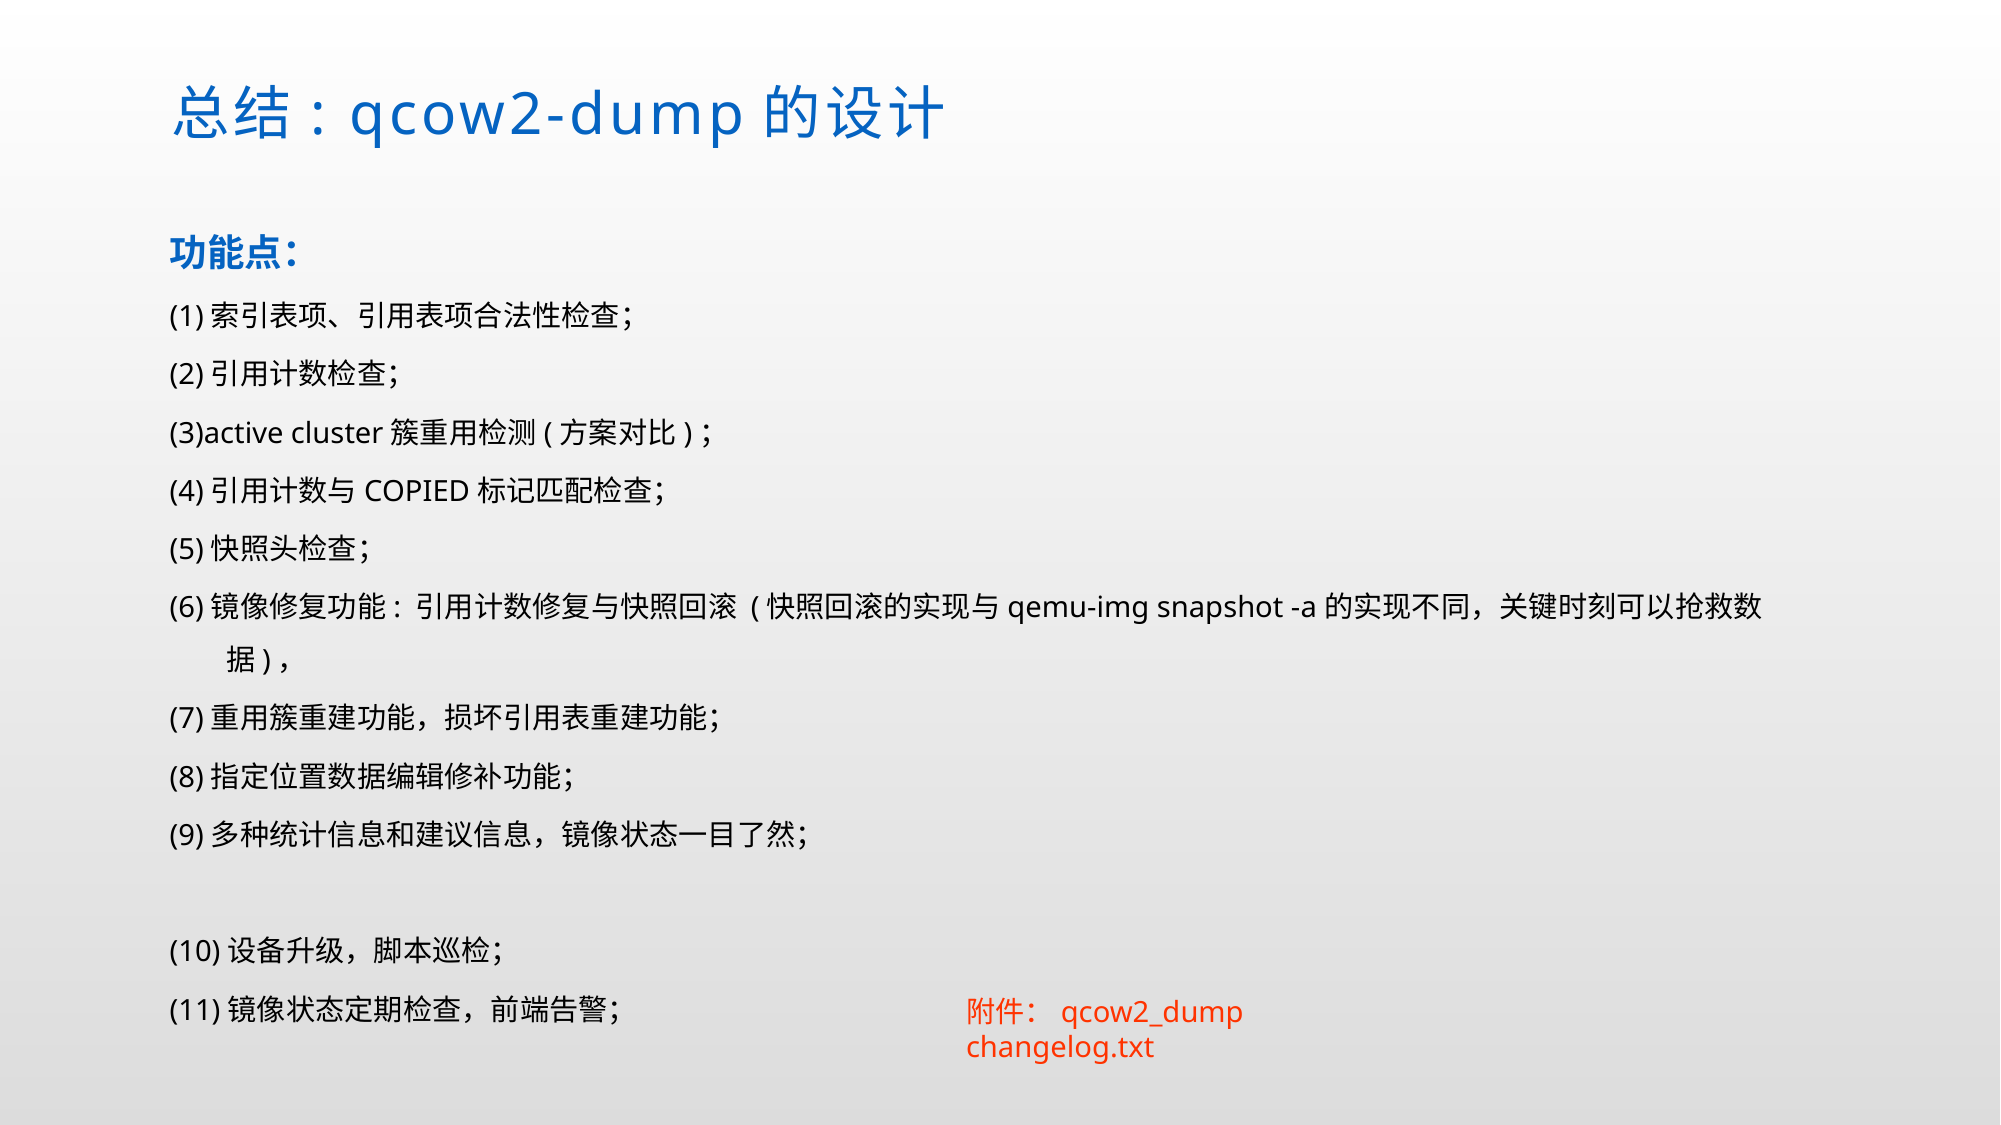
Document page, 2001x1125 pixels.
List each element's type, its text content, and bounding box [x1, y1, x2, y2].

text_box 附件：qcow2_dump changelog.txt [951, 985, 1448, 1071]
text_box 功能点： (1)索引表项、引用表项合法性检查； (2)引用计数检查； (3)active cluster簇重用检测(方案对比)； (4)引用计数与COPIED标记匹配检查； (5)快照头检查； (6)镜像修复功能: 引用计数修复与快照回滚 (快照回滚的实现与qemu-img snapshot -a的实现不同，关键时刻可以抢救数据)， (7)重用簇重建功能，损坏引用表重建功能； (8)指定位置数据编辑修补功能； (9)多种统计信息和建议信息，镜像状态一目了然； (10)设备升级，脚本巡检； (11)镜像状态定期检查，前端告警； [154, 199, 1845, 1086]
title 总结: qcow2-dump的设计 [154, 57, 1171, 165]
